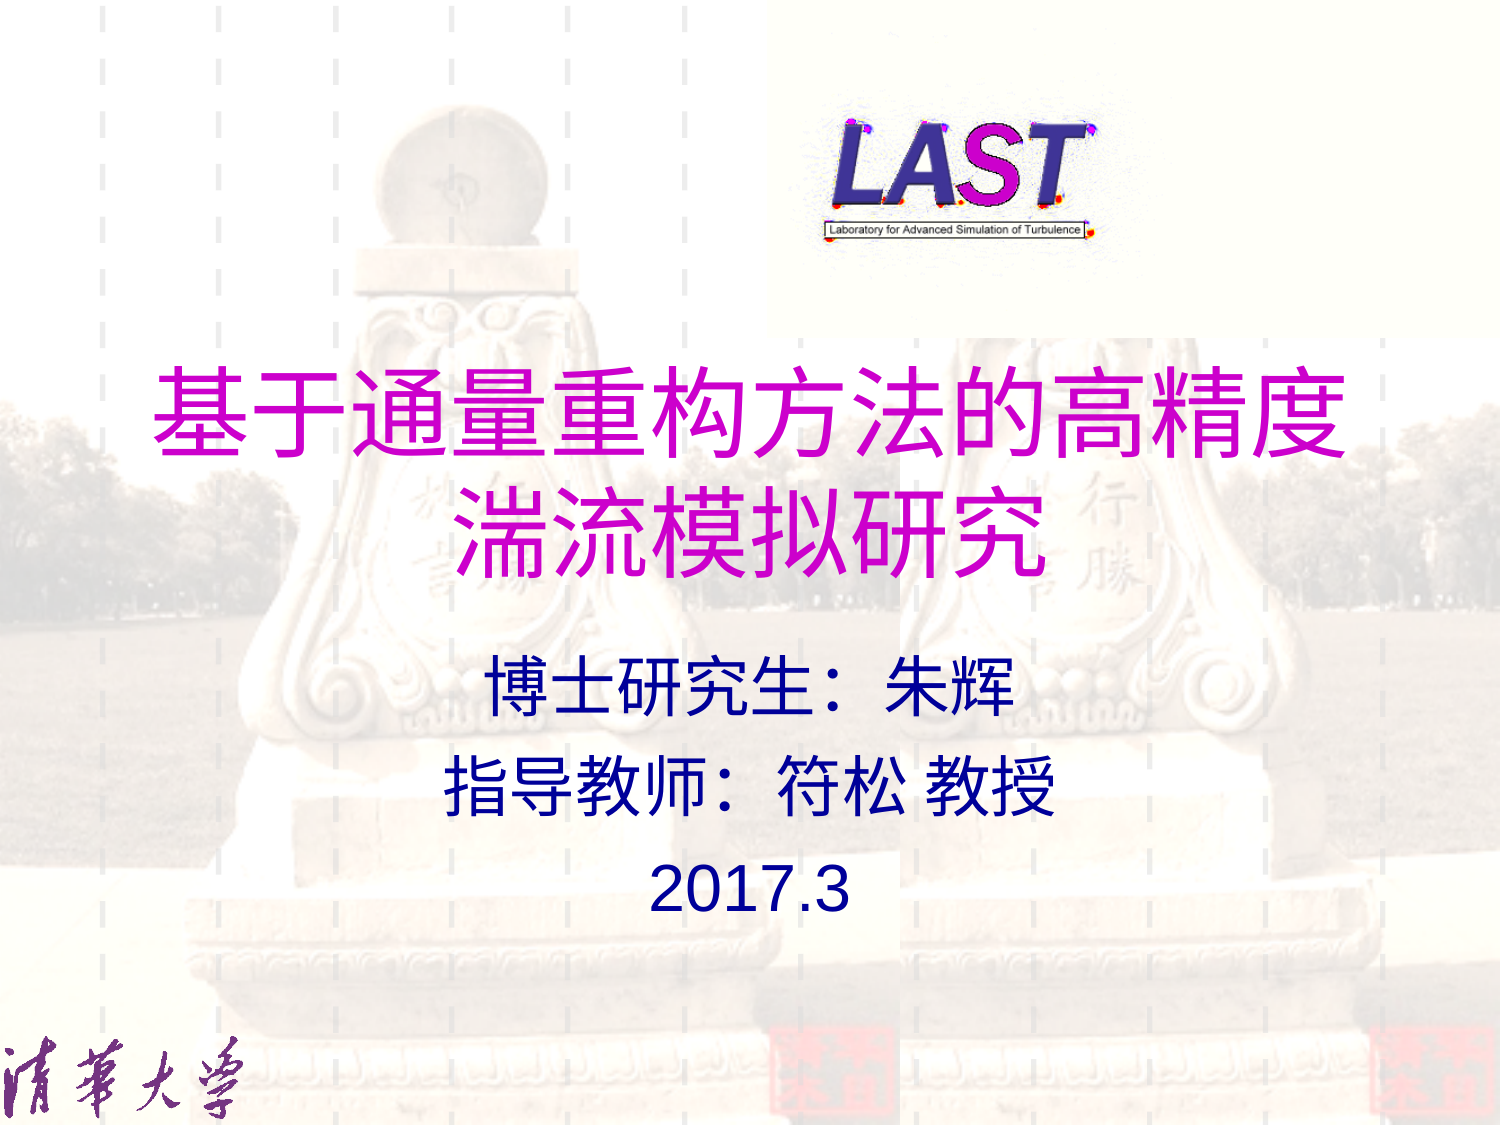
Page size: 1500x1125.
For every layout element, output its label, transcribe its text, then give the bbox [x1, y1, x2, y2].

picture [767, 0, 1500, 339]
picture [0, 1031, 243, 1125]
subtitle 博士研究生：朱辉 指导教师：符松 教授 2017.3 [222, 634, 1278, 928]
title 基于通量重构方法的高精度湍流模拟研究 [112, 349, 1388, 591]
